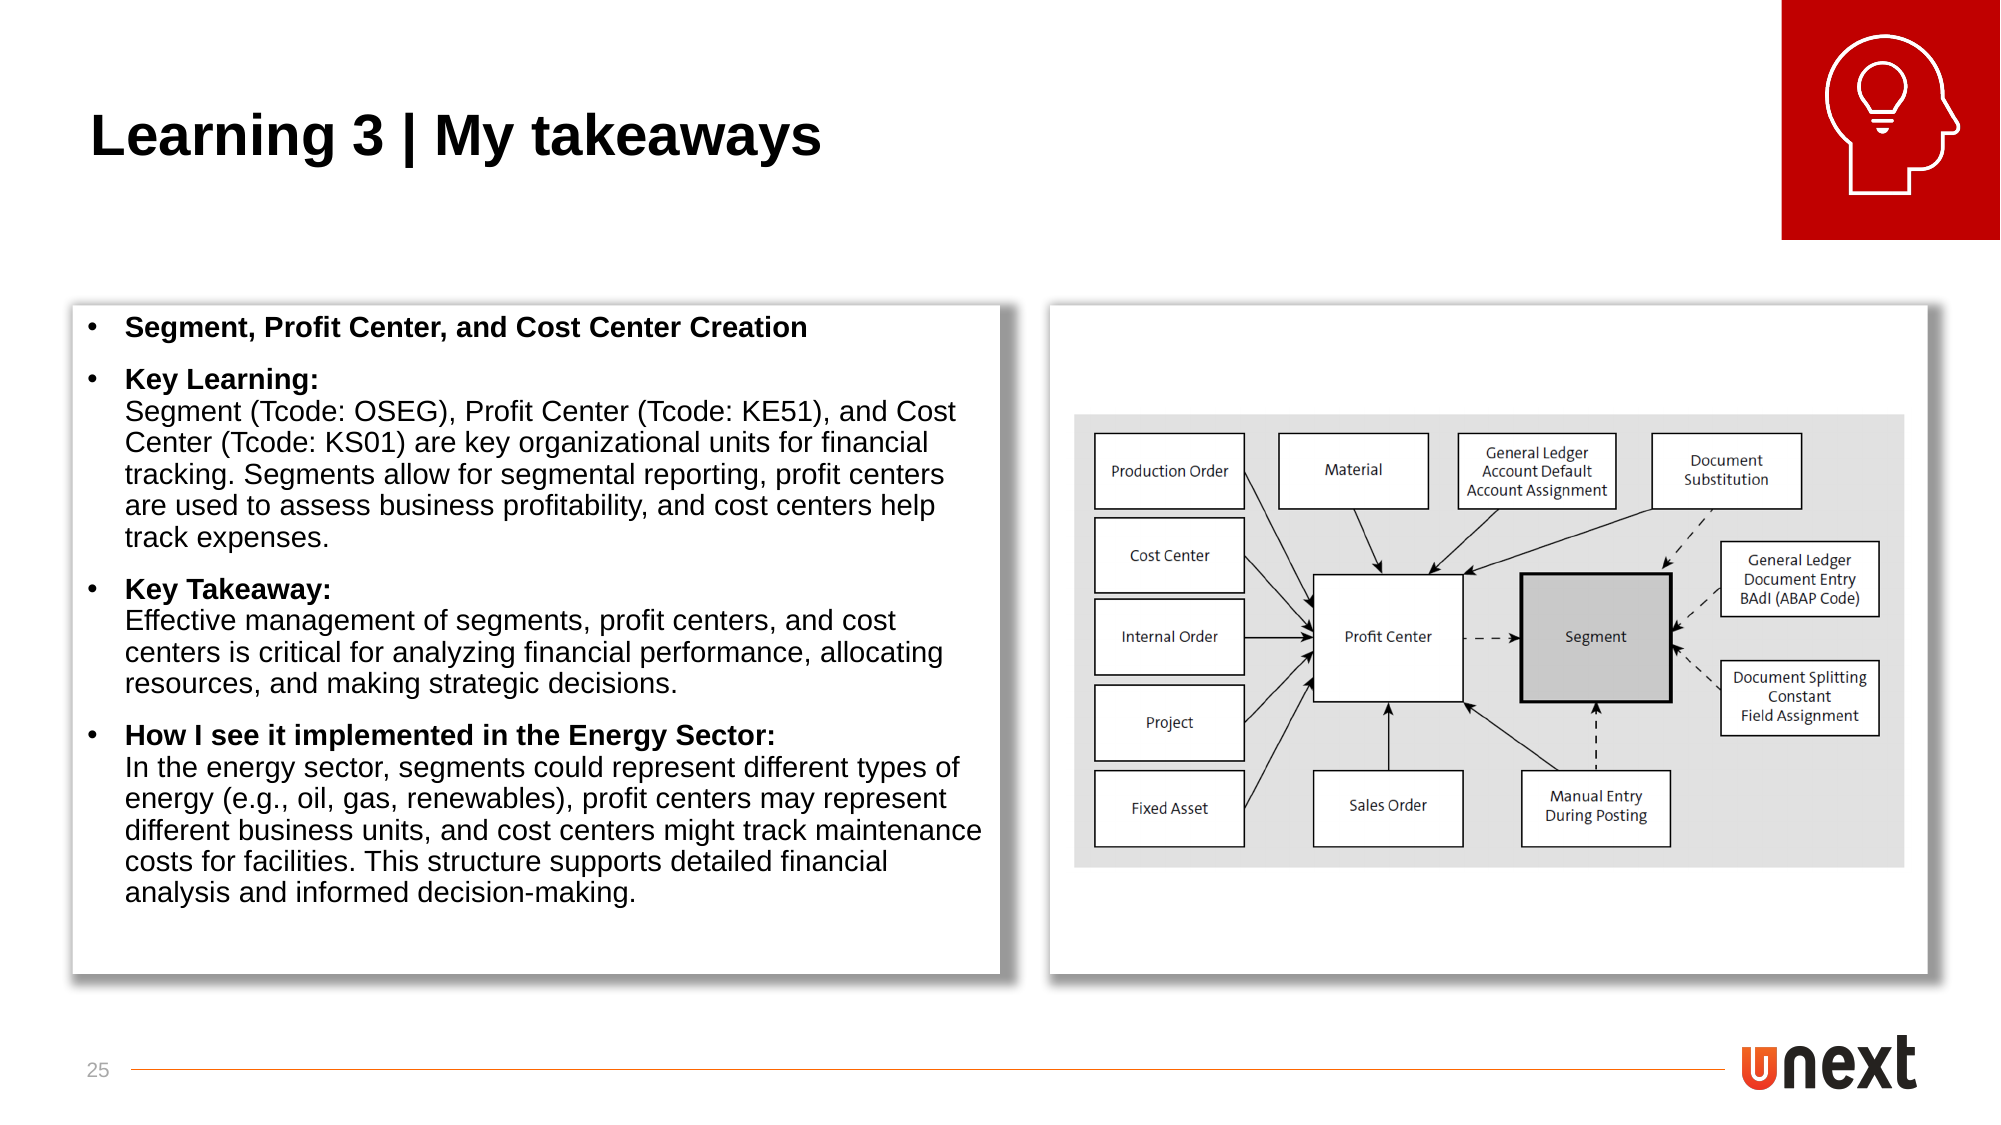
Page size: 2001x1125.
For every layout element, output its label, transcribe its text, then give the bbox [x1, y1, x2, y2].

text_box [1781, 0, 2000, 241]
text_box [1050, 305, 1928, 974]
slide_number 25 [48, 1047, 110, 1091]
title Learning 3 | My takeaways [76, 78, 1797, 196]
picture [1742, 1035, 1917, 1090]
picture [1066, 407, 1912, 873]
text_box Segment, Profit Center, and Cost Center Creation Key Learning: Segment (Tcode: OSEG), Profit Center (Tcode: KE51), and Cost Center (Tcode: KS01) are key organizational units for financial tracking. Segments allow for segmental reporting, profit centers are used to assess business profitability, and cost centers help track expenses. Key Takeaway: Effective management of segments, profit centers, and cost centers is critical for analyzing financial performance, allocating resources, and making strategic decisions. How I see it implemented in the Energy Sector: In the energy sector, segments could represent different types of energy (e.g., oil, gas, renewables), profit centers may represent different business units, and cost centers might track maintenance costs for facilities. This structure supports detailed financial analysis and informed decision-making. [72, 305, 1000, 974]
picture [1797, 23, 1988, 214]
